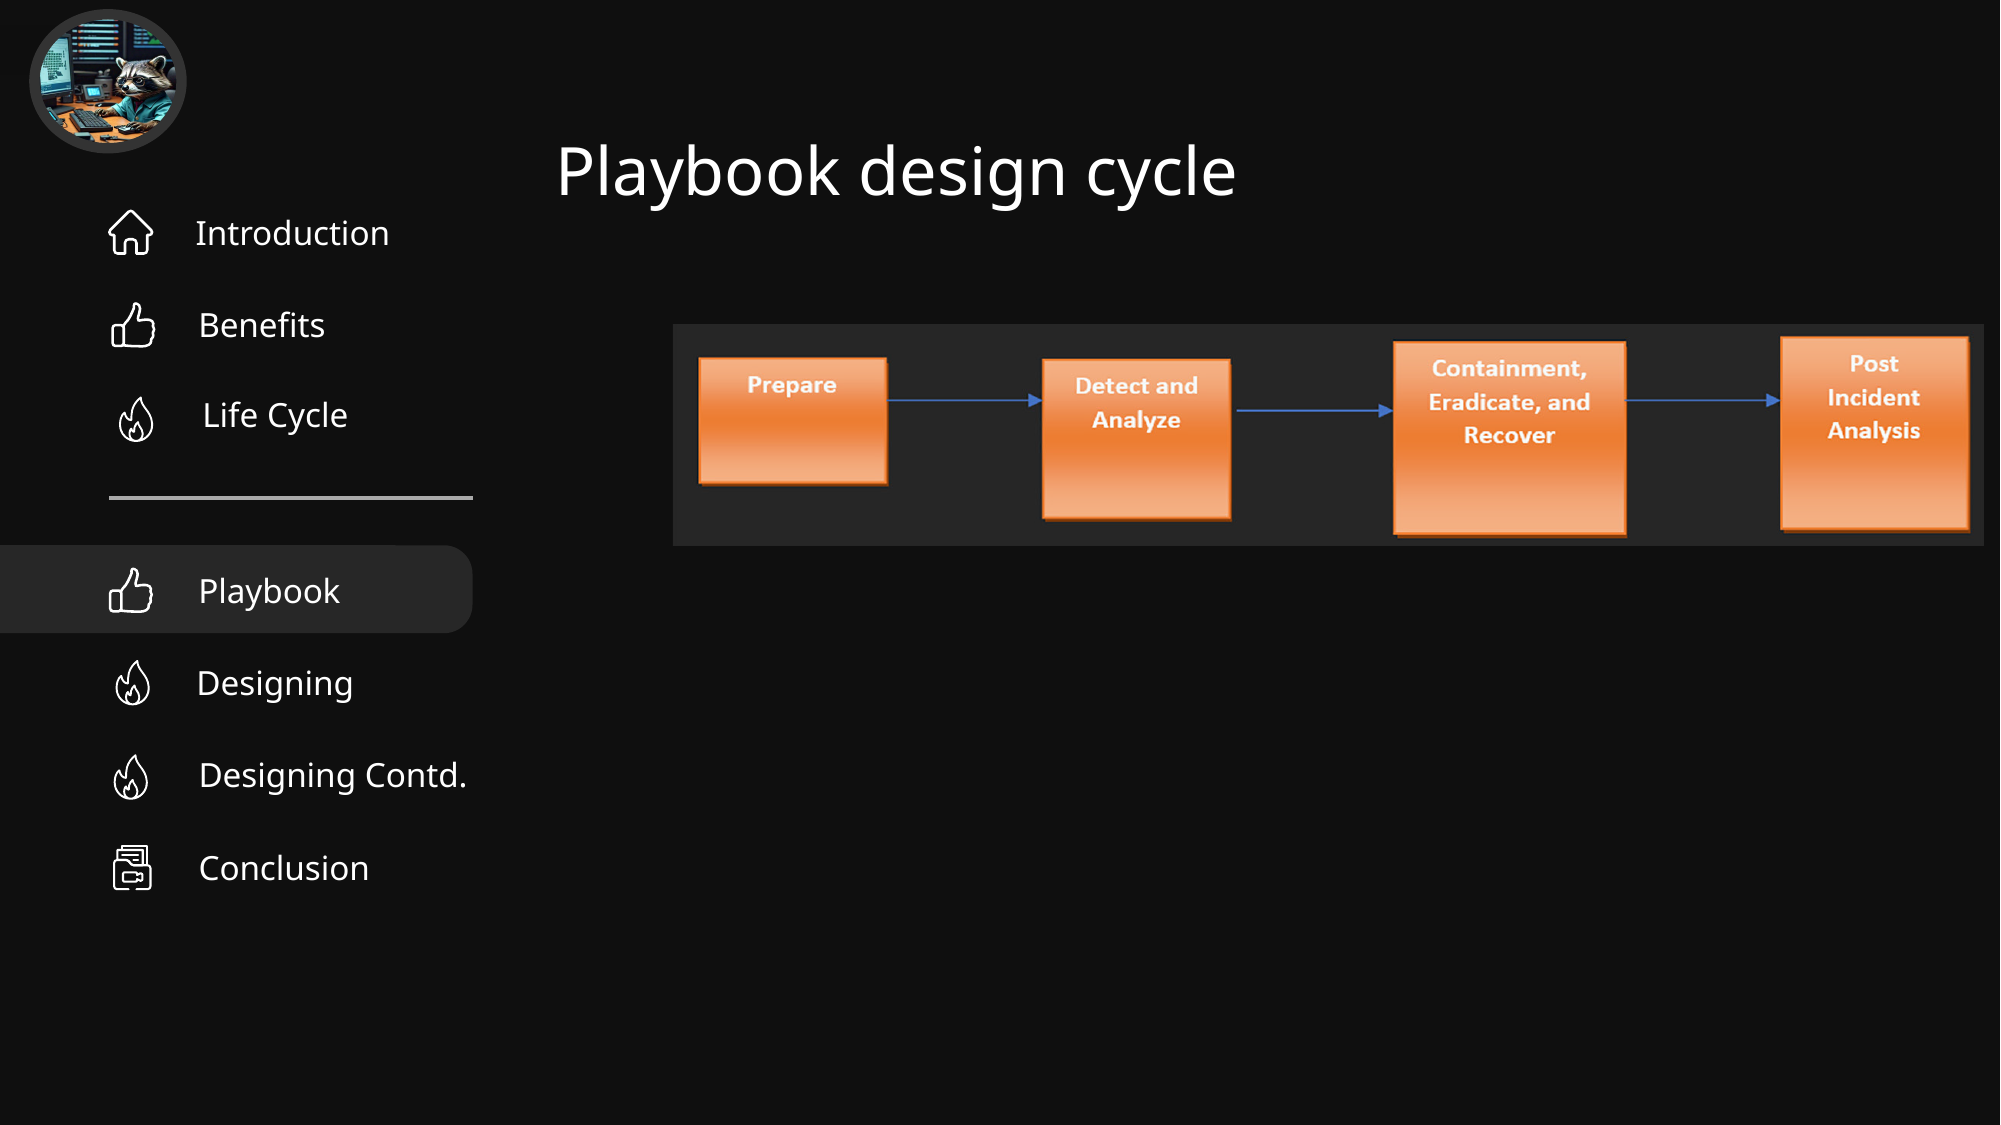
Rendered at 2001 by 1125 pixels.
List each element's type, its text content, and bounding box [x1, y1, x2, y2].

picture [34, 14, 182, 149]
text_box [108, 209, 154, 255]
text_box Designing [181, 654, 370, 710]
text_box Benefits [183, 297, 341, 352]
text_box Designing Contd. [183, 747, 484, 802]
text_box Playbook [183, 562, 356, 618]
text_box Conclusion [183, 839, 385, 895]
picture [672, 324, 1984, 546]
text_box [115, 660, 150, 706]
text_box Playbook design cycle [540, 121, 1255, 217]
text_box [114, 845, 151, 890]
text_box [119, 396, 154, 442]
text_box Life Cycle [187, 387, 364, 442]
text_box [108, 567, 154, 613]
text_box [0, 544, 474, 635]
text_box [111, 302, 156, 348]
text_box Introduction [180, 204, 406, 260]
text_box [113, 754, 148, 800]
